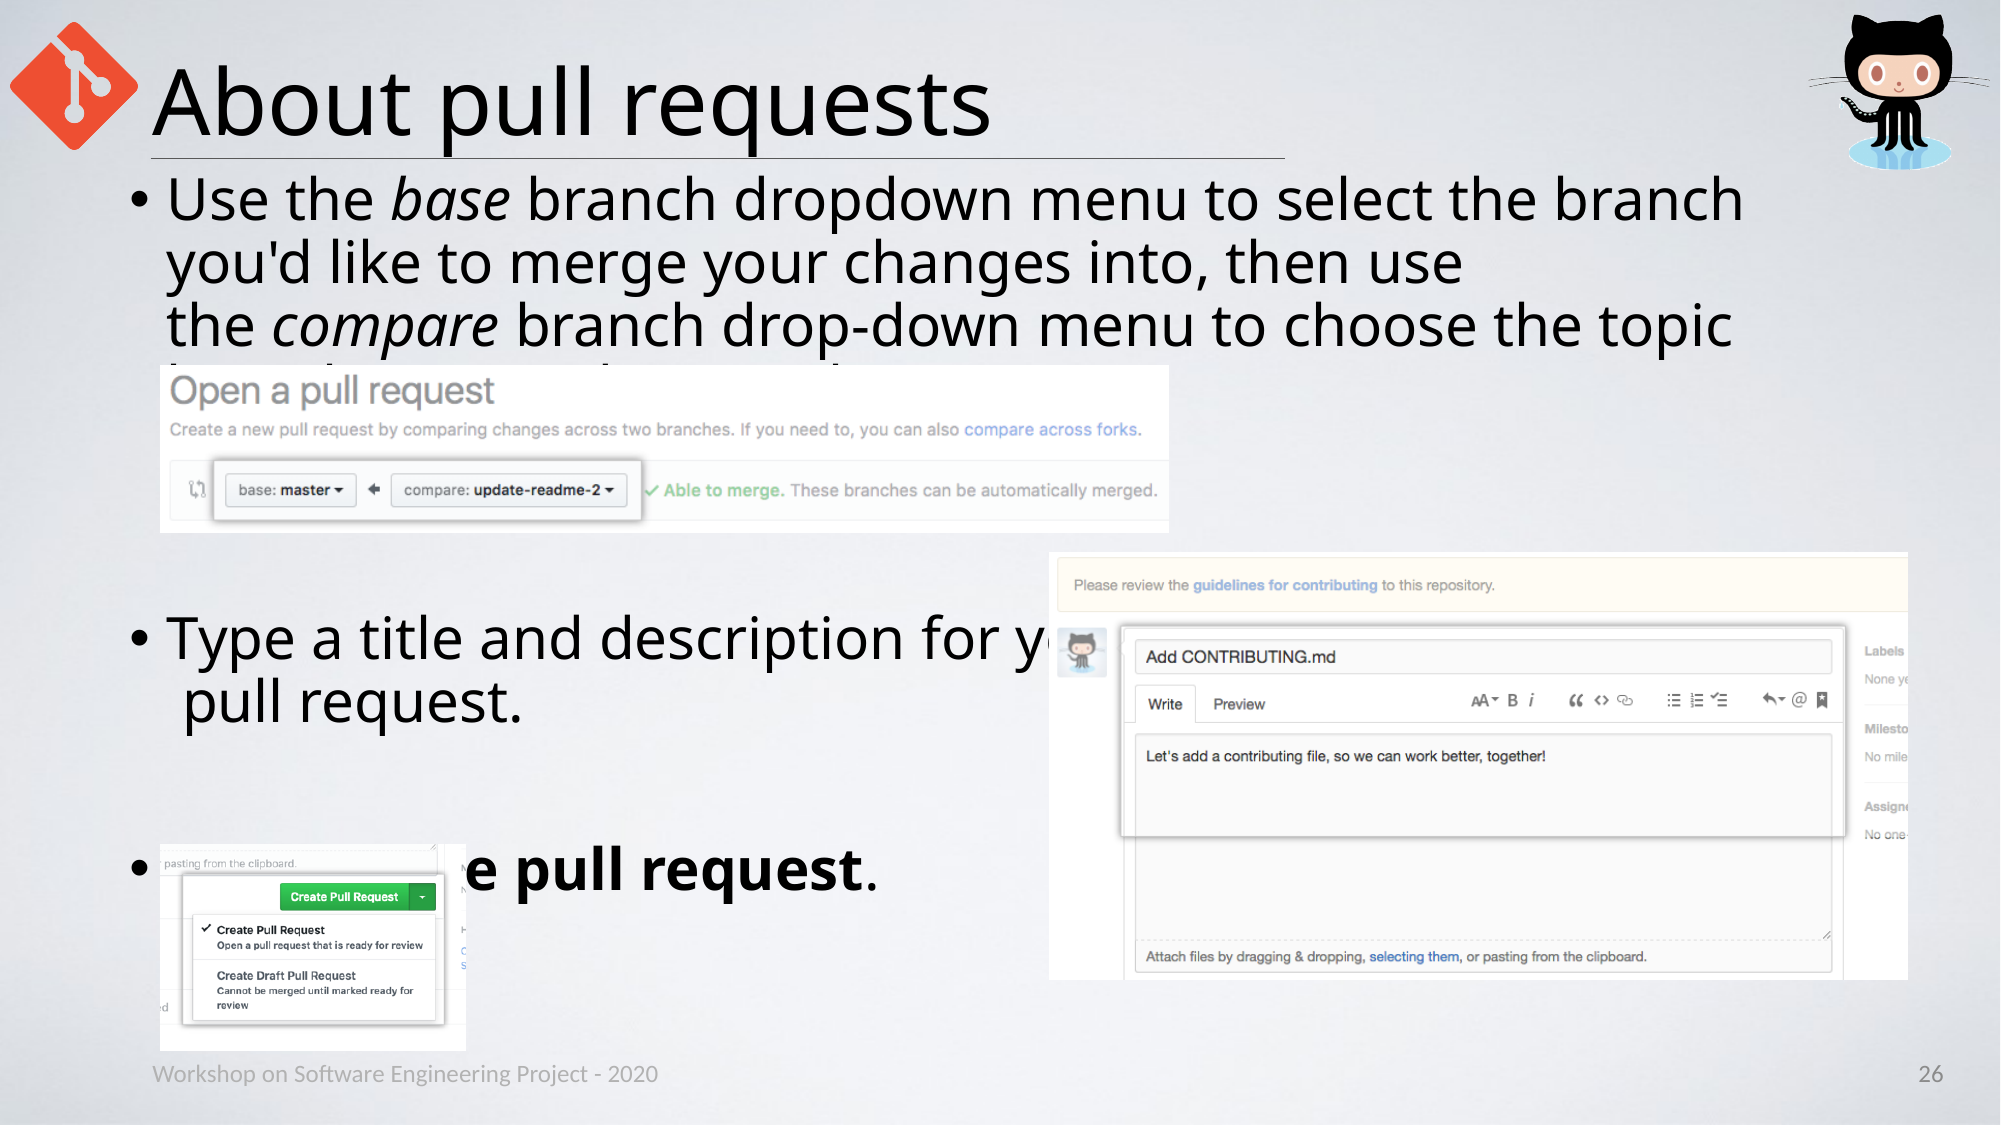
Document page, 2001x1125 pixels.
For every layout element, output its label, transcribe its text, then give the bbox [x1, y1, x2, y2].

list Use the base branch dropdown menu to select the branch you'd like to merge your changes into, then use the compare branch drop-down menu to choose the topic branch you made your changes in. Type a title and description for your pull request. Click Create pull request. [114, 162, 1840, 963]
picture [160, 365, 1169, 533]
footer Workshop on Software Engineering Project - 2020 [137, 1042, 813, 1103]
picture [0, 0, 2001, 1125]
title About pull requests [137, 0, 1863, 215]
slide_number 26 [1508, 1042, 1959, 1103]
